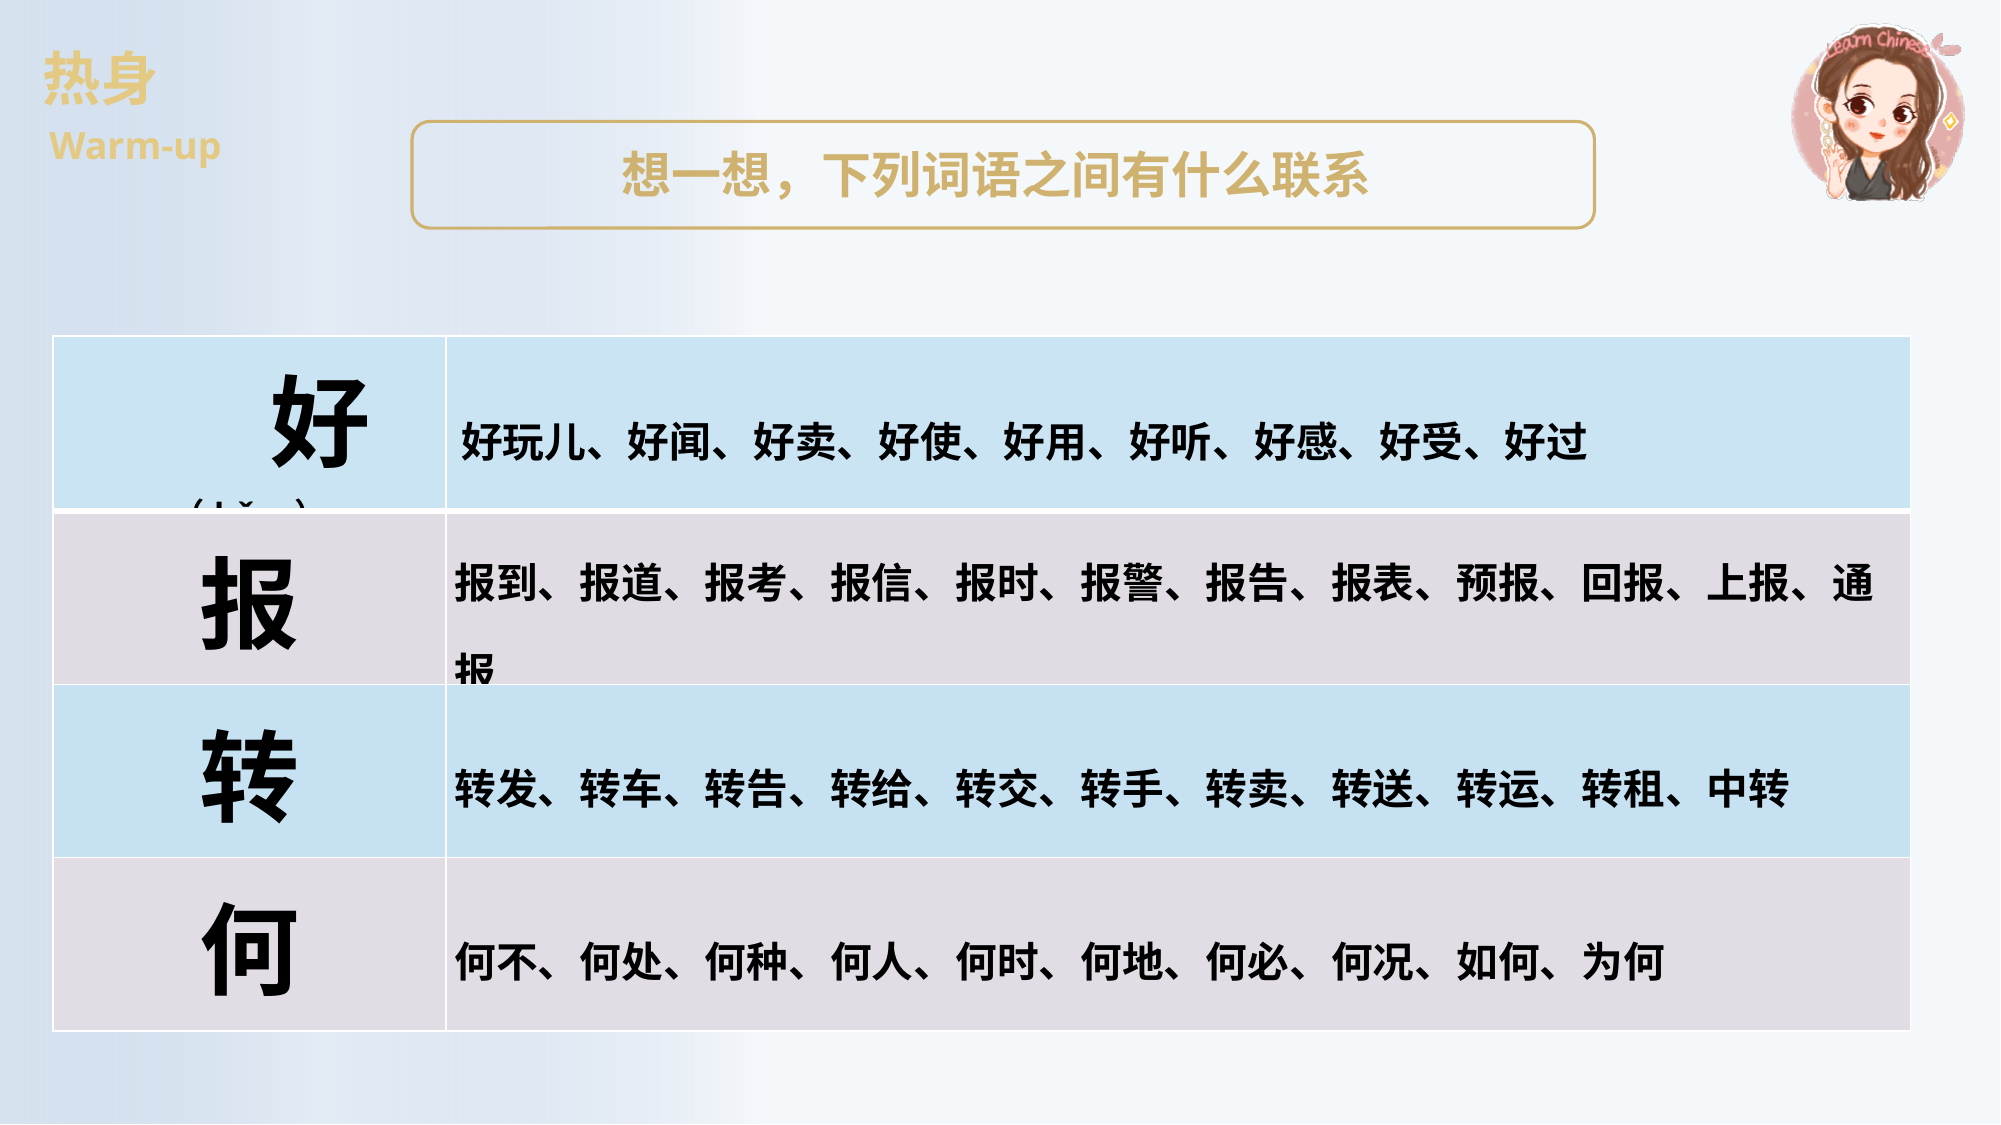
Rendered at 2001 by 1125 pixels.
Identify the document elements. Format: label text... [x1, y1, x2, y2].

picture [0, 0, 2001, 1125]
text_box Warm-up [34, 115, 237, 175]
table_cell 报到、报道、报考、报信、报时、报警、报告、报表、预报、回报、上报、通报 [447, 514, 1910, 684]
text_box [397, 121, 1595, 229]
table_header 好玩儿、好闻、好卖、好使、好用、好听、好感、好受、好过 [447, 337, 1910, 508]
table_cell 转 [54, 685, 445, 857]
text_box 热身 [27, 35, 174, 120]
table_cell 何不、何处、何种、何人、何时、何地、何必、何况、如何、为何 [447, 858, 1910, 1030]
table_cell 何 [54, 858, 445, 1030]
table_header 好（hǎo ） [54, 337, 445, 508]
table_cell 转发、转车、转告、转给、转交、转手、转卖、转送、转运、转租、中转 [447, 685, 1910, 857]
table_cell 报 [54, 514, 445, 684]
